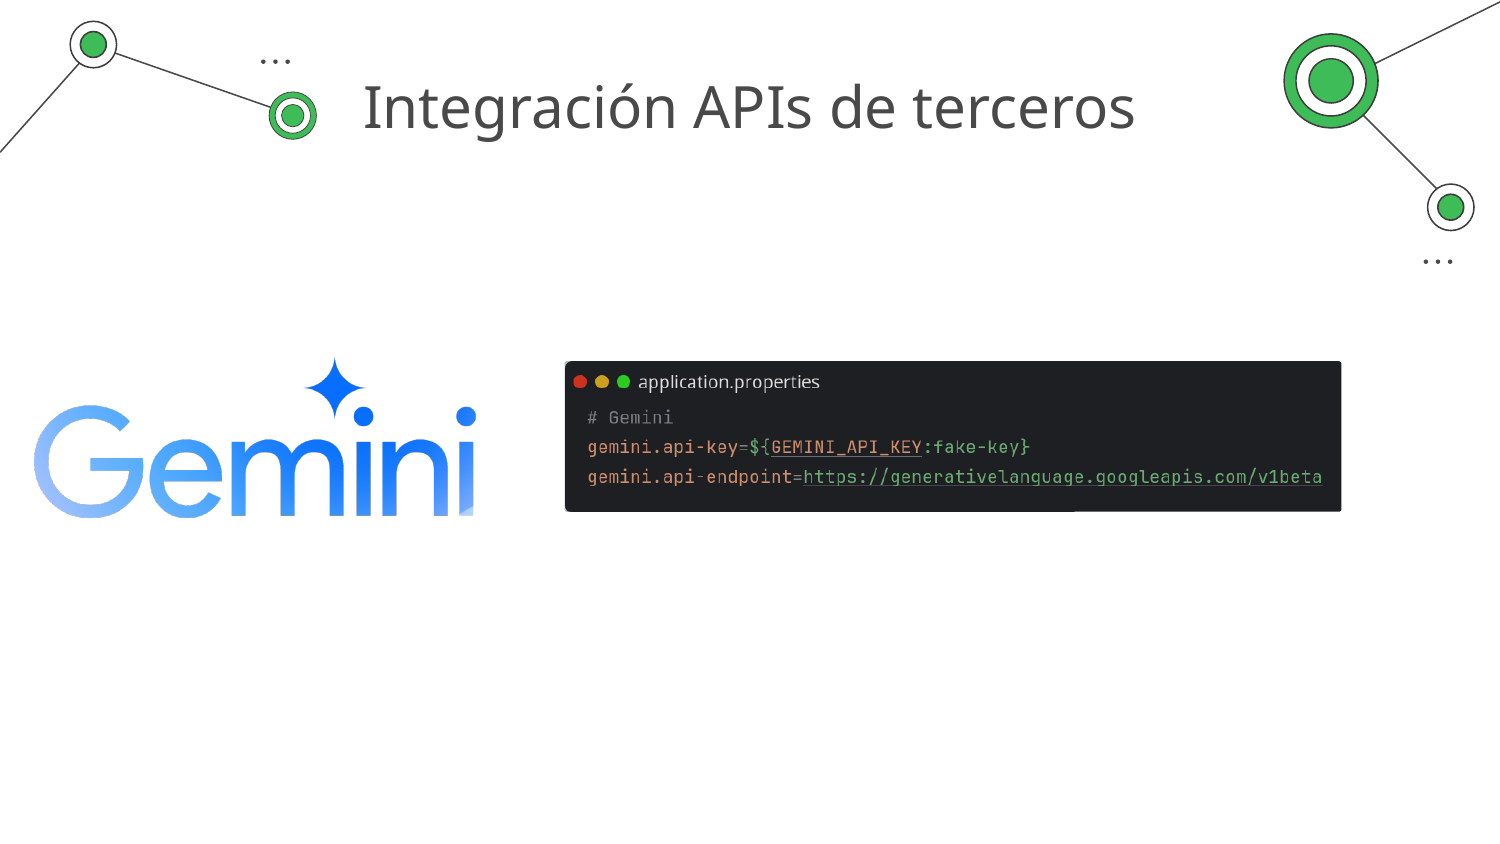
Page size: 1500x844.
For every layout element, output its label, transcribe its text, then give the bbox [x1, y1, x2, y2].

picture [33, 354, 476, 519]
picture [564, 360, 1342, 512]
title Integración APIs de terceros [118, 55, 1382, 150]
